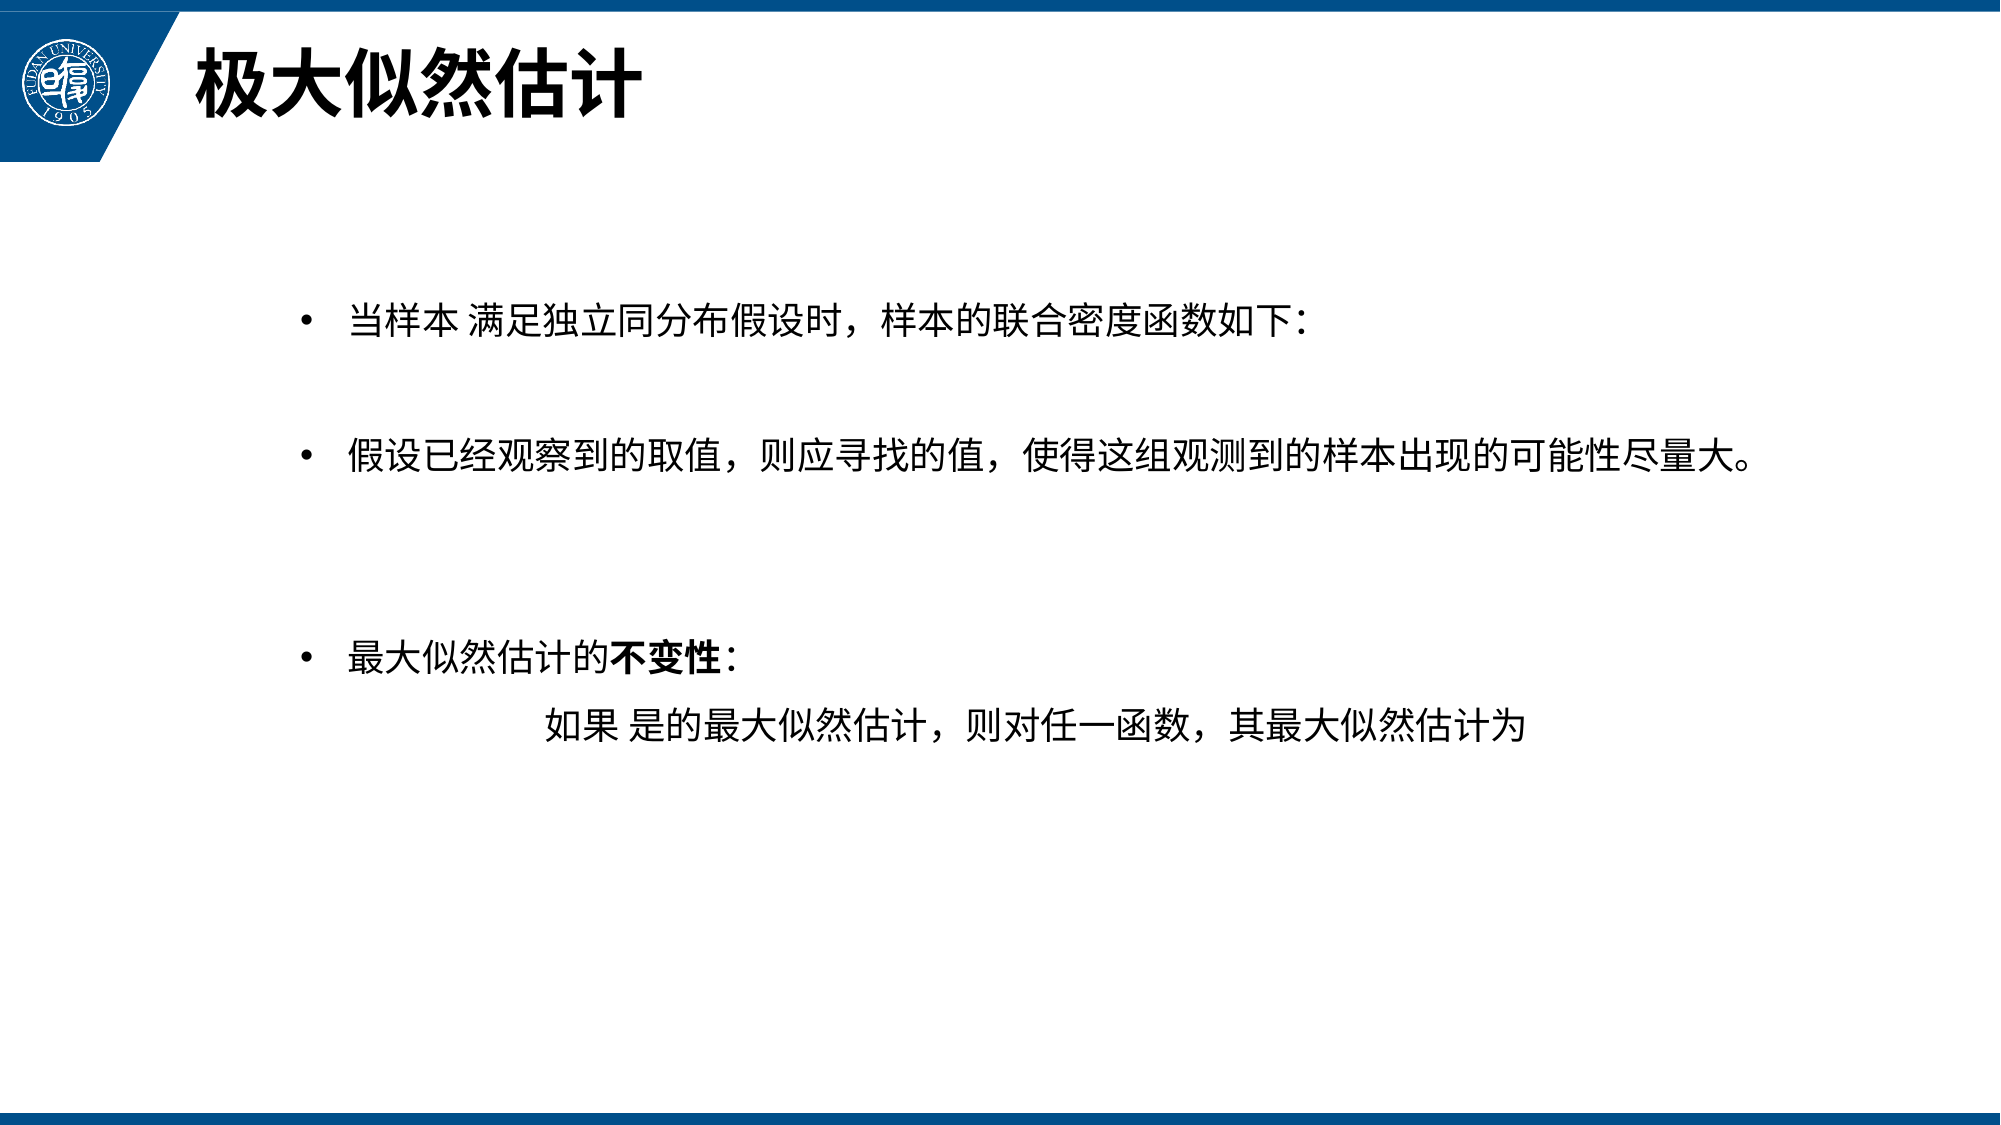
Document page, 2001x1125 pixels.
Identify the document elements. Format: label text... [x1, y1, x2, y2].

picture [22, 39, 110, 126]
title 极大似然估计 [179, 11, 1863, 162]
